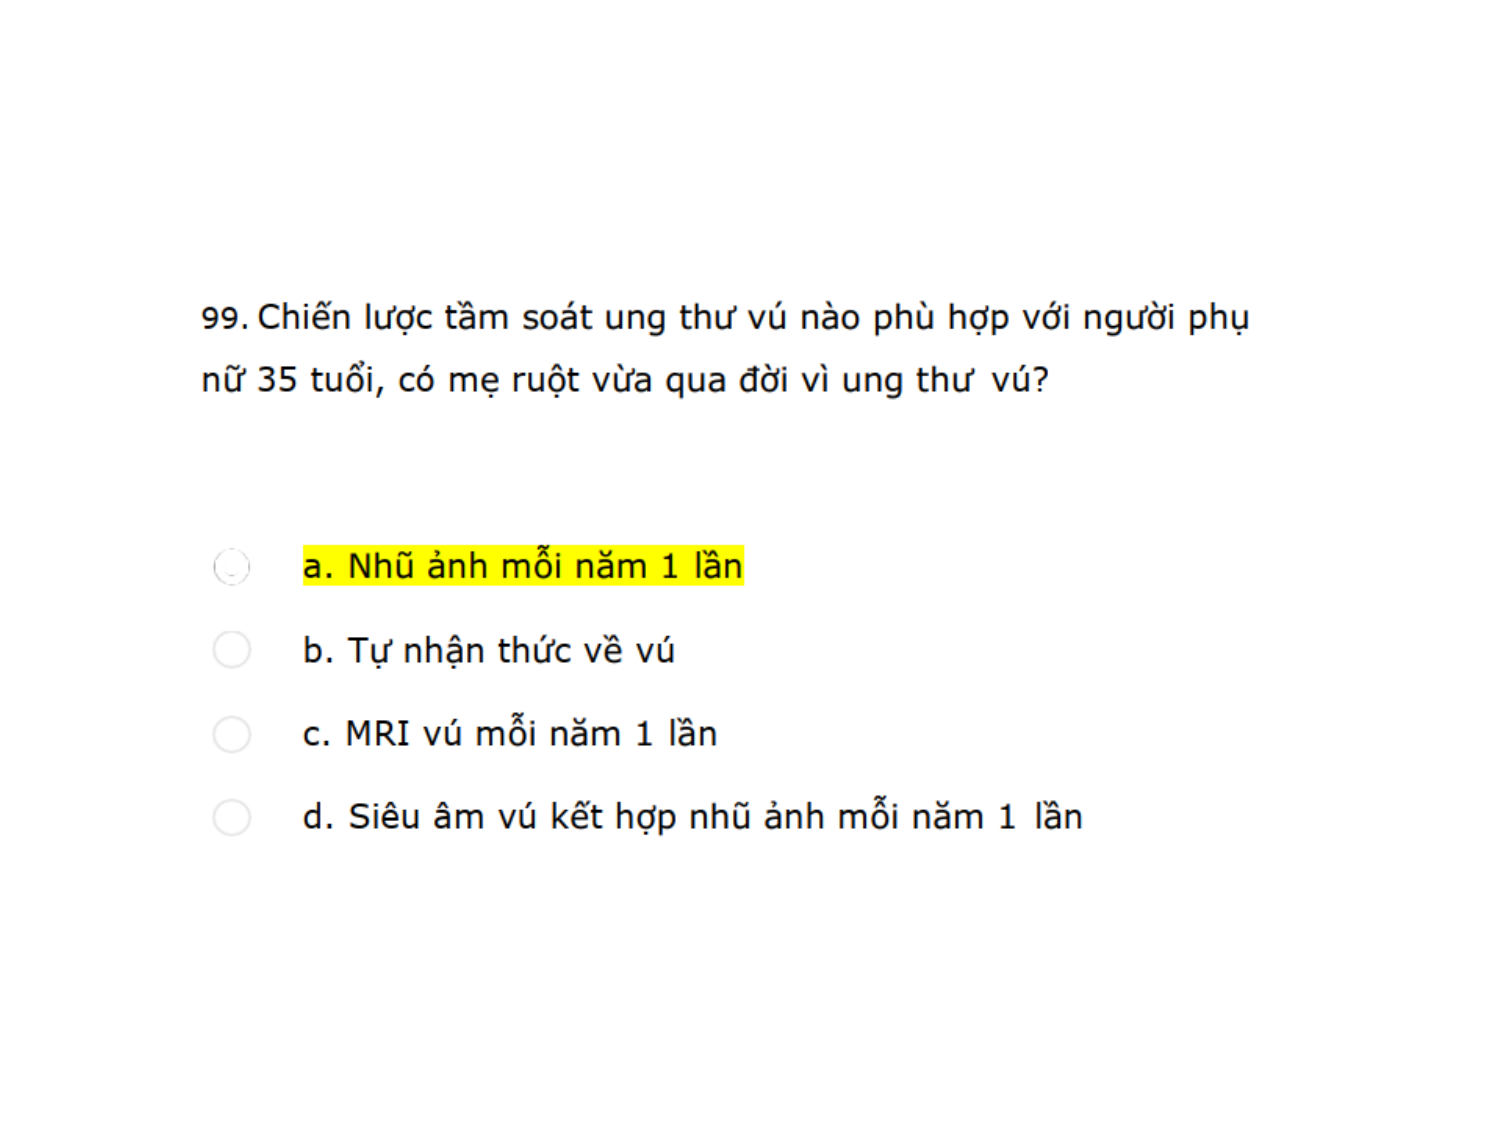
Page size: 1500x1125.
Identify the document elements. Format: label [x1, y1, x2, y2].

picture [186, 279, 1314, 846]
